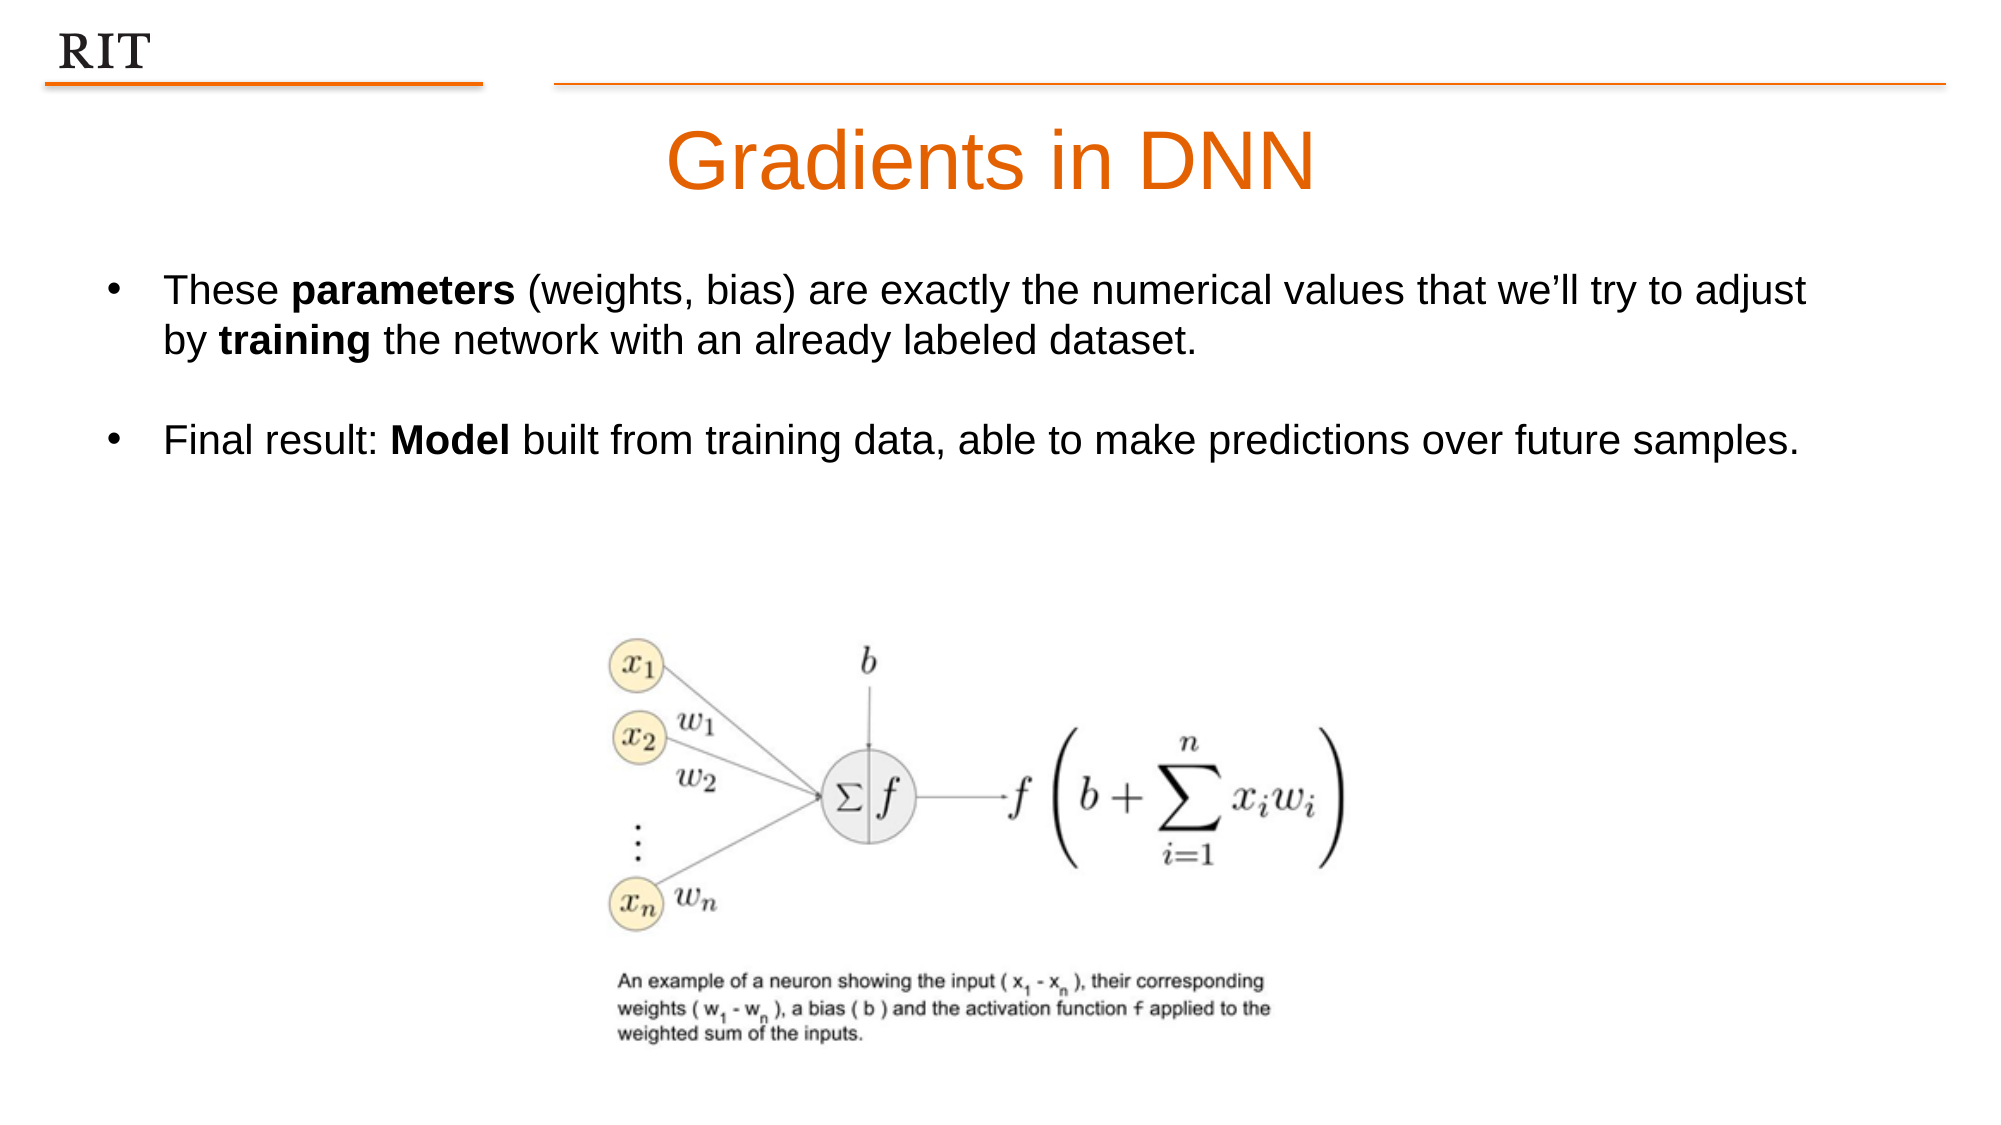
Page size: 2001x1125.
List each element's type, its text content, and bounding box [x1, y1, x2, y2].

picture [575, 617, 1379, 1066]
title Gradients in DNN [92, 114, 1893, 198]
text_box These parameters (weights, bias) are exactly the numerical values ​​that we’ll try to adjust by training the network with an already labeled dataset. Final result: Model built from training data, able to make predictions over future samples. [92, 255, 1862, 471]
text_box [172, 688, 2000, 1125]
